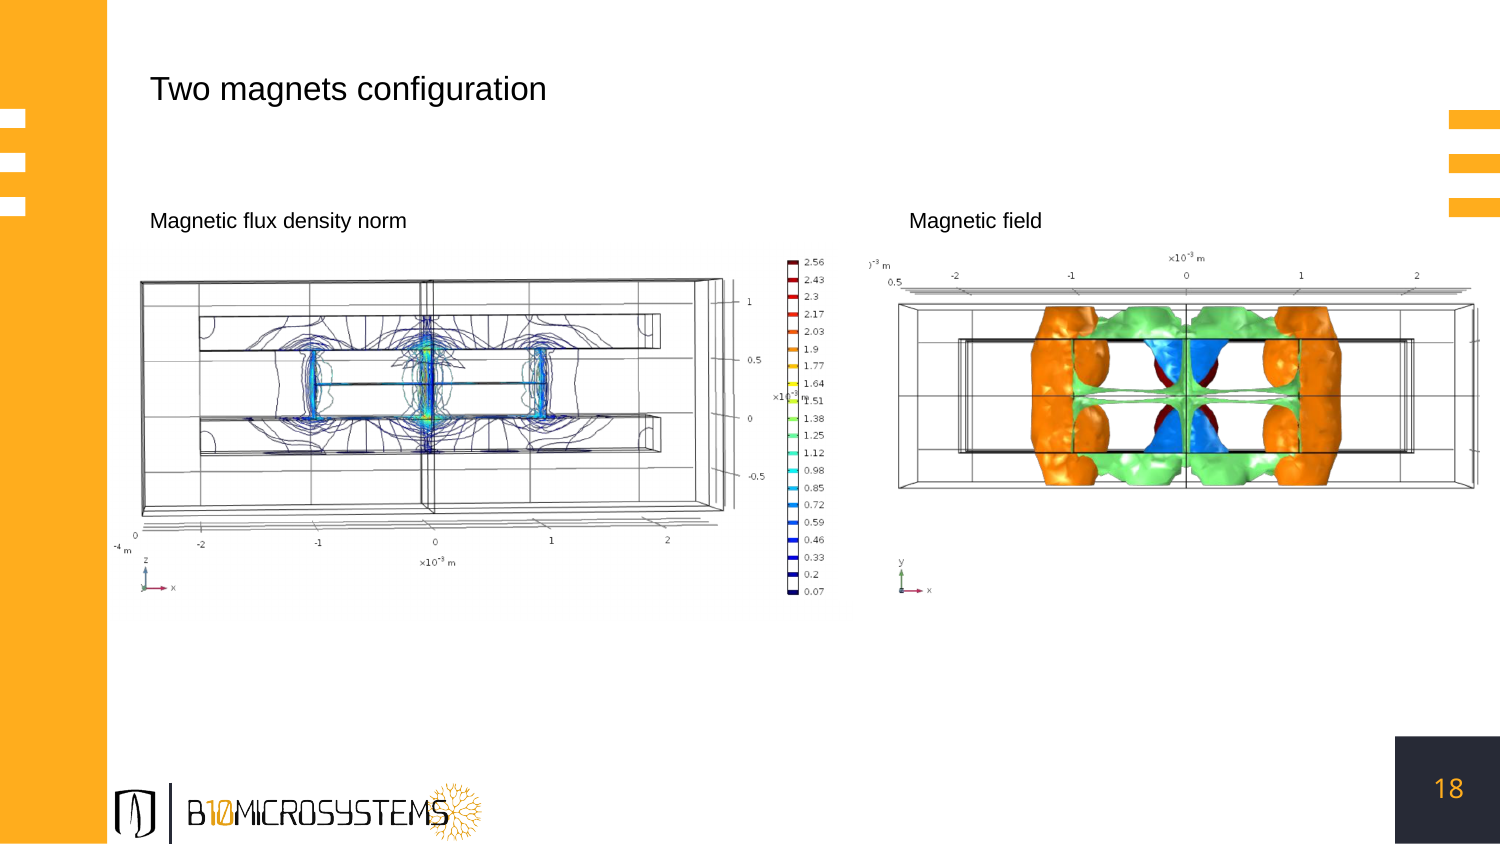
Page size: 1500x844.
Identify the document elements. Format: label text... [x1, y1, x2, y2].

text_box Magnetic field [894, 199, 1480, 241]
picture [109, 241, 1481, 621]
slide_number 18 [1395, 736, 1500, 844]
picture [112, 762, 520, 843]
text_box Two magnets configuration [134, 59, 721, 115]
text_box Magnetic flux density norm [134, 199, 721, 240]
